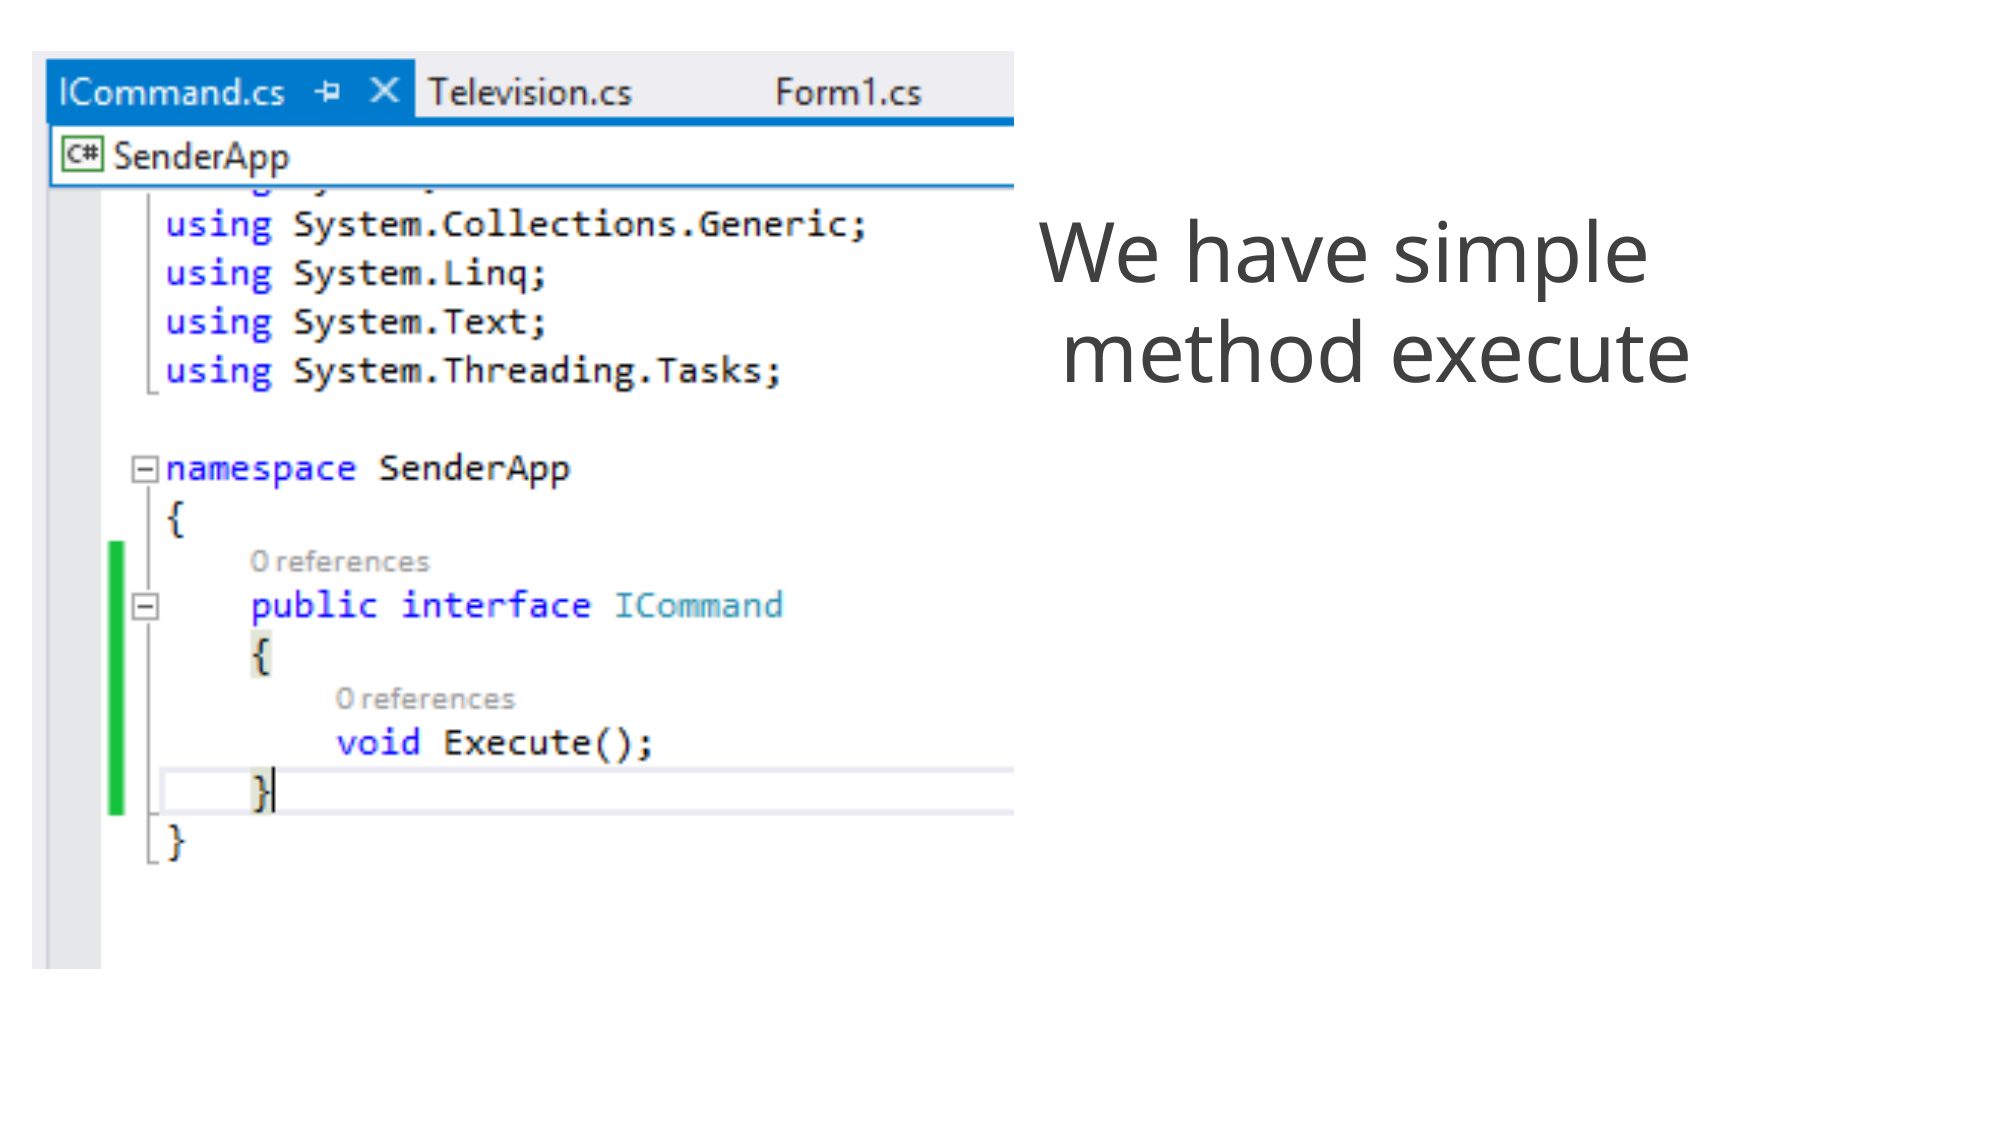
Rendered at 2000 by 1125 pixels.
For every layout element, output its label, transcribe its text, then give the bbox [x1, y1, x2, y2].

text_box We have simple method execute [1038, 199, 1693, 400]
picture [32, 51, 1014, 969]
